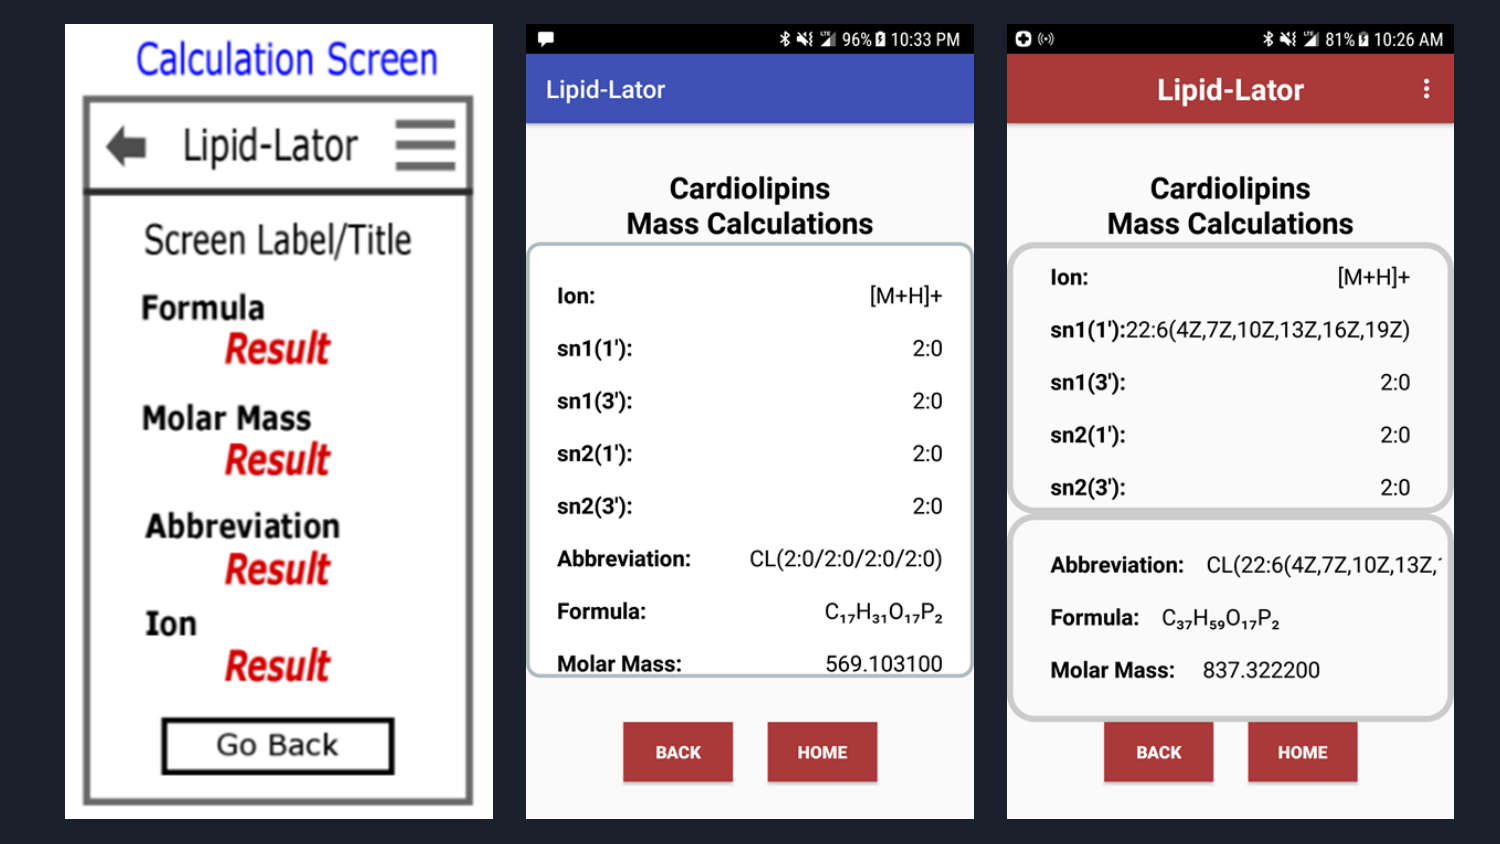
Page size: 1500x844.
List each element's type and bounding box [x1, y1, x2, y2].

picture [65, 24, 494, 819]
picture [526, 24, 974, 819]
picture [1006, 24, 1454, 819]
